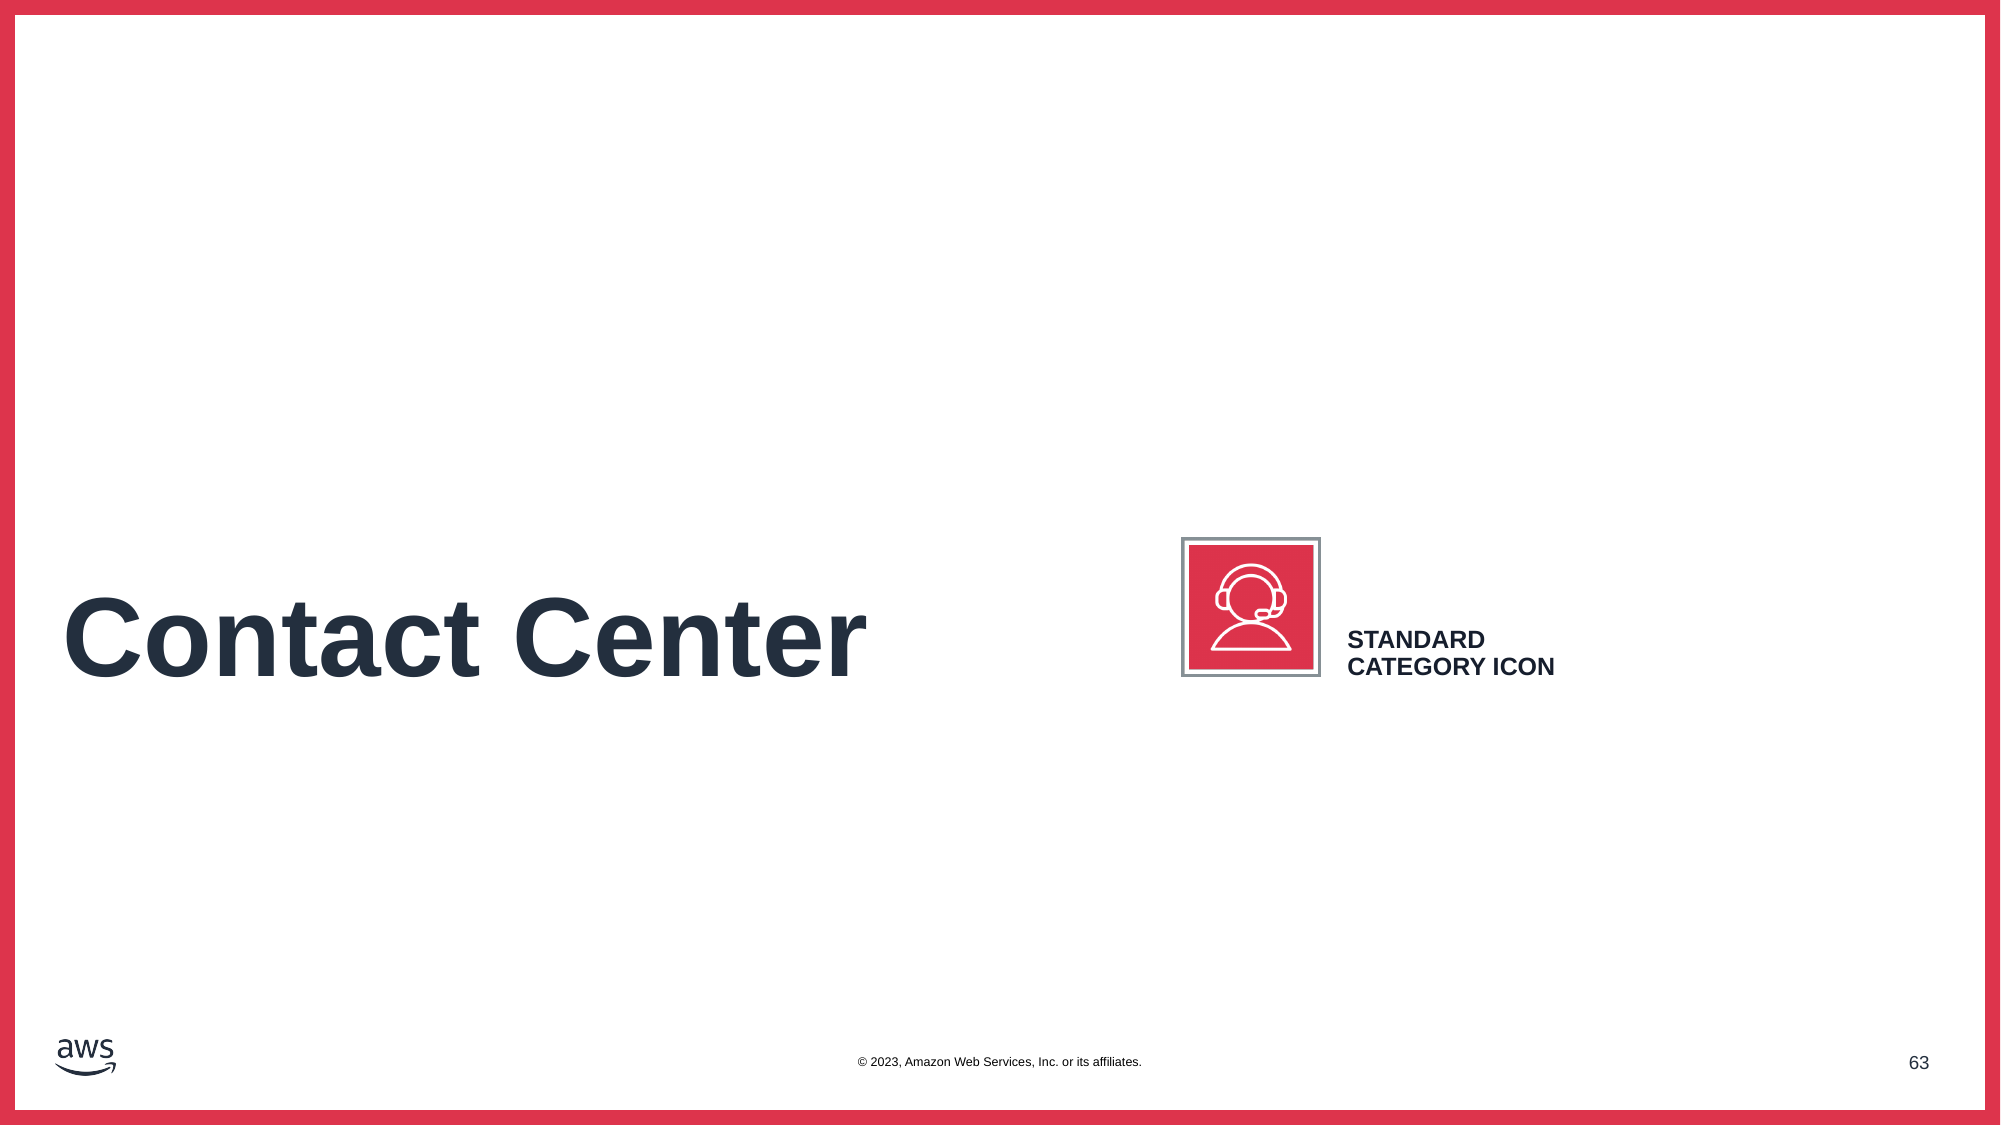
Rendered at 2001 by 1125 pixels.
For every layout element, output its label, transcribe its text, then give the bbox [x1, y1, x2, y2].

picture [1181, 537, 1321, 677]
footer © 2023, Amazon Web Services, Inc. or its affiliates. [662, 1031, 1338, 1092]
text_box STANDARD CATEGORY ICON [1332, 541, 1780, 689]
slide_number 63 [1494, 1031, 1945, 1092]
picture [55, 1039, 116, 1076]
title Contact Center [47, 339, 1393, 709]
